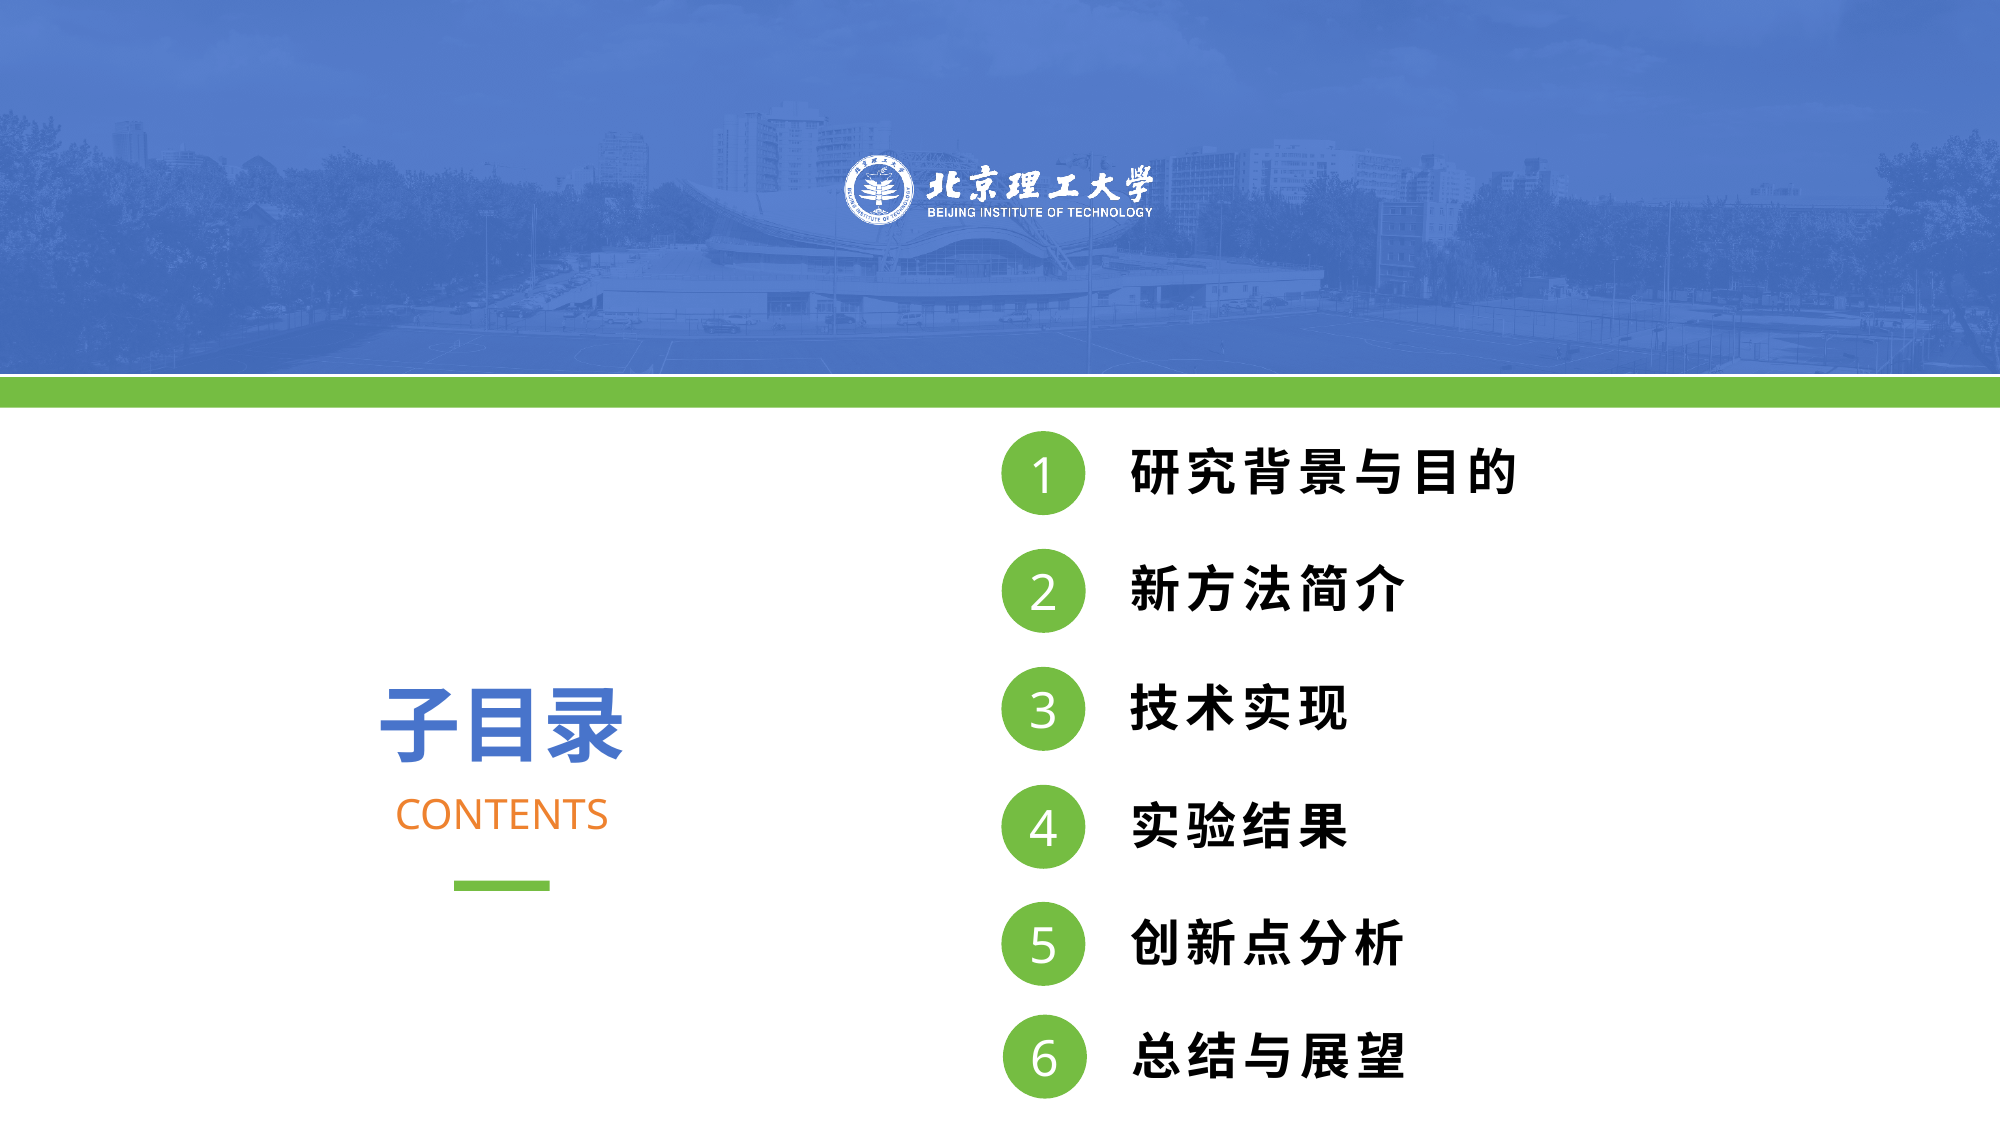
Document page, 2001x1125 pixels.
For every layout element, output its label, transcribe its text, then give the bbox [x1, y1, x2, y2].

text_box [1000, 430, 1961, 516]
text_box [1000, 901, 1961, 987]
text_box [1000, 666, 1963, 752]
text_box 子目录 [275, 676, 729, 826]
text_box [1002, 1014, 1963, 1100]
text_box CONTENTS [338, 786, 666, 846]
text_box [453, 880, 551, 892]
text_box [1000, 784, 1961, 870]
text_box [1001, 548, 1961, 634]
picture [824, 137, 1176, 237]
